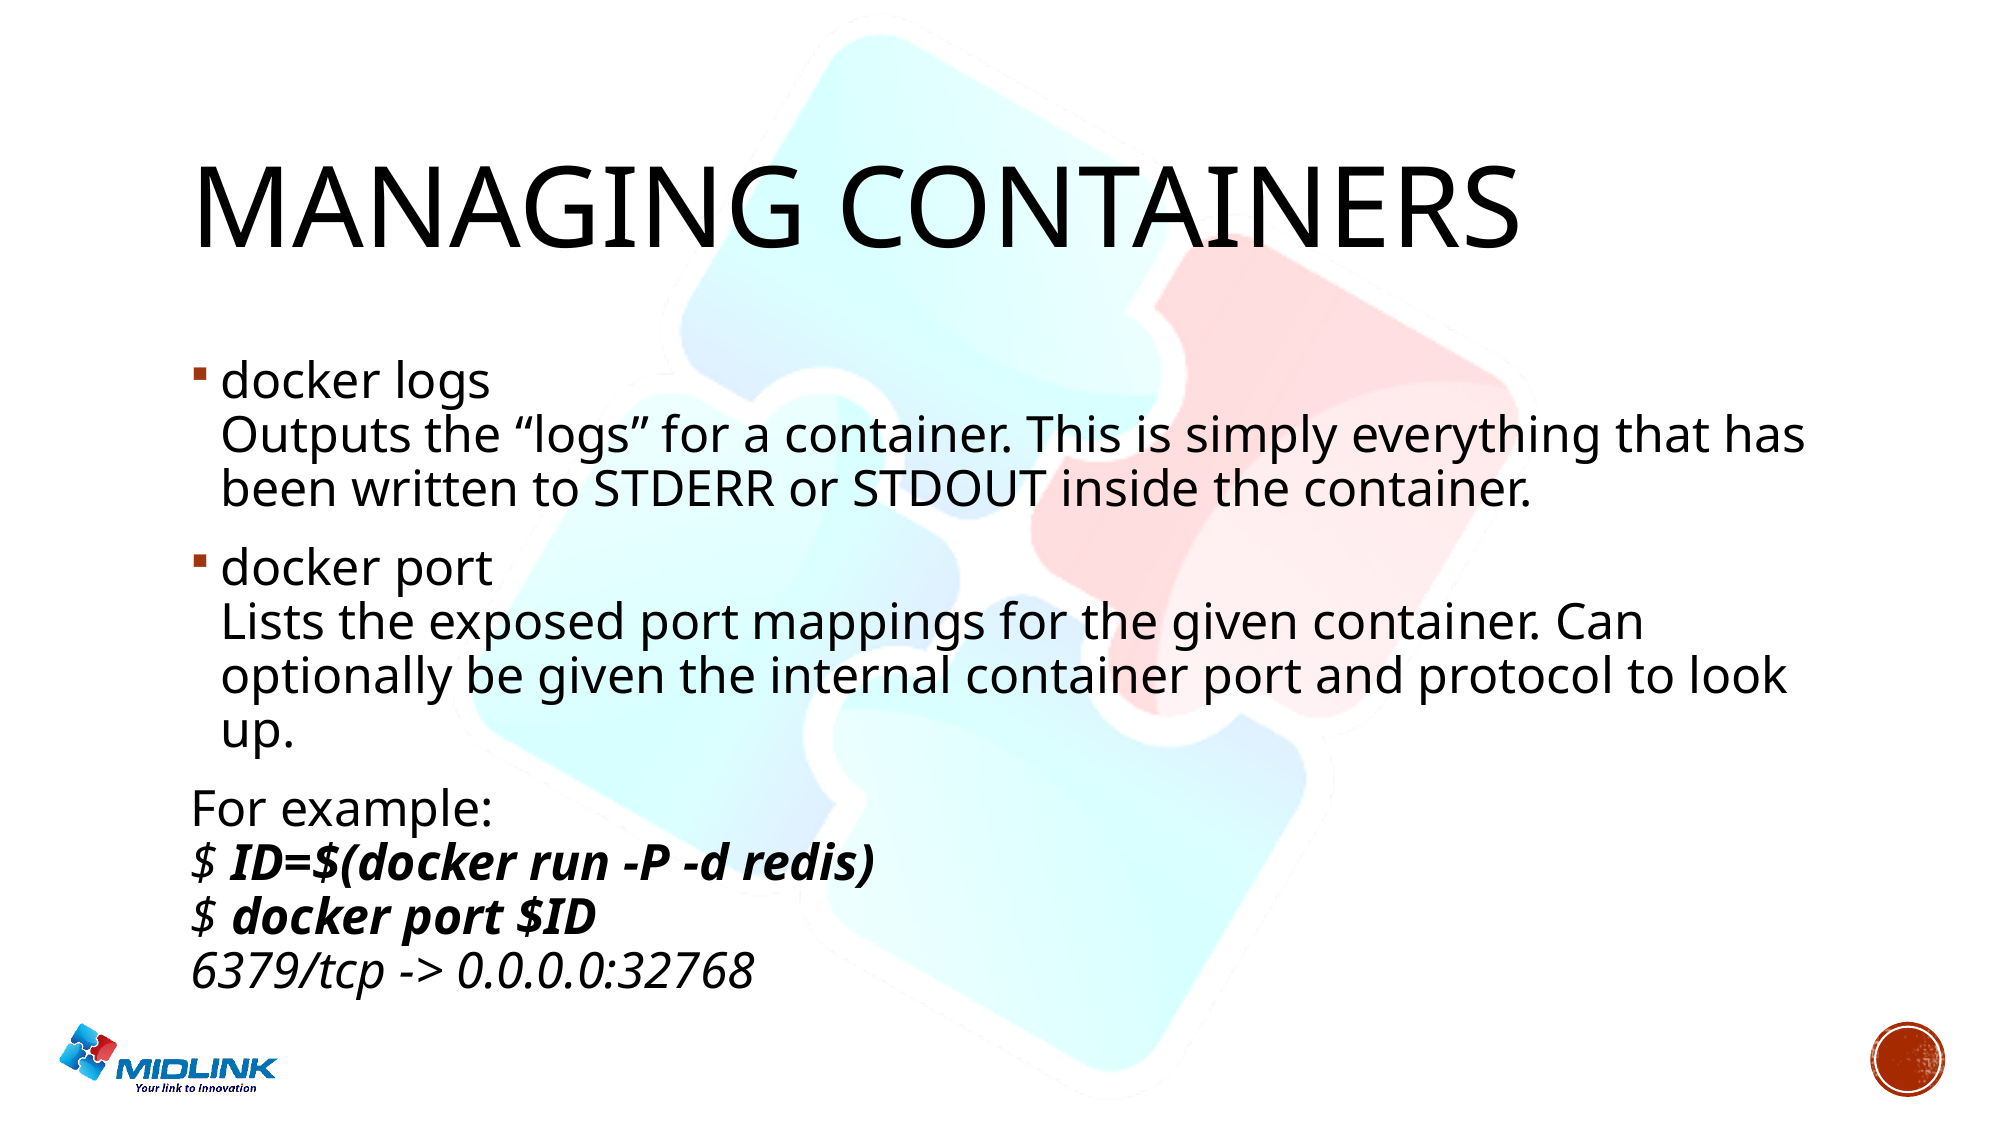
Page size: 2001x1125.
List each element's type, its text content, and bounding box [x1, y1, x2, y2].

title Managing containers [175, 79, 1826, 344]
list docker logs Outputs the “logs” for a container. This is simply everything that has been written to STDERR or STDOUT inside the container. docker port Lists the exposed port mappings for the given container. Can optionally be given the internal container port and protocol to look up. For example: $ ID=$(docker run -P -d redis) $ docker port $ID 6379/tcp -> 0.0.0.0:32768 [175, 348, 1826, 1013]
picture [49, 1017, 287, 1096]
